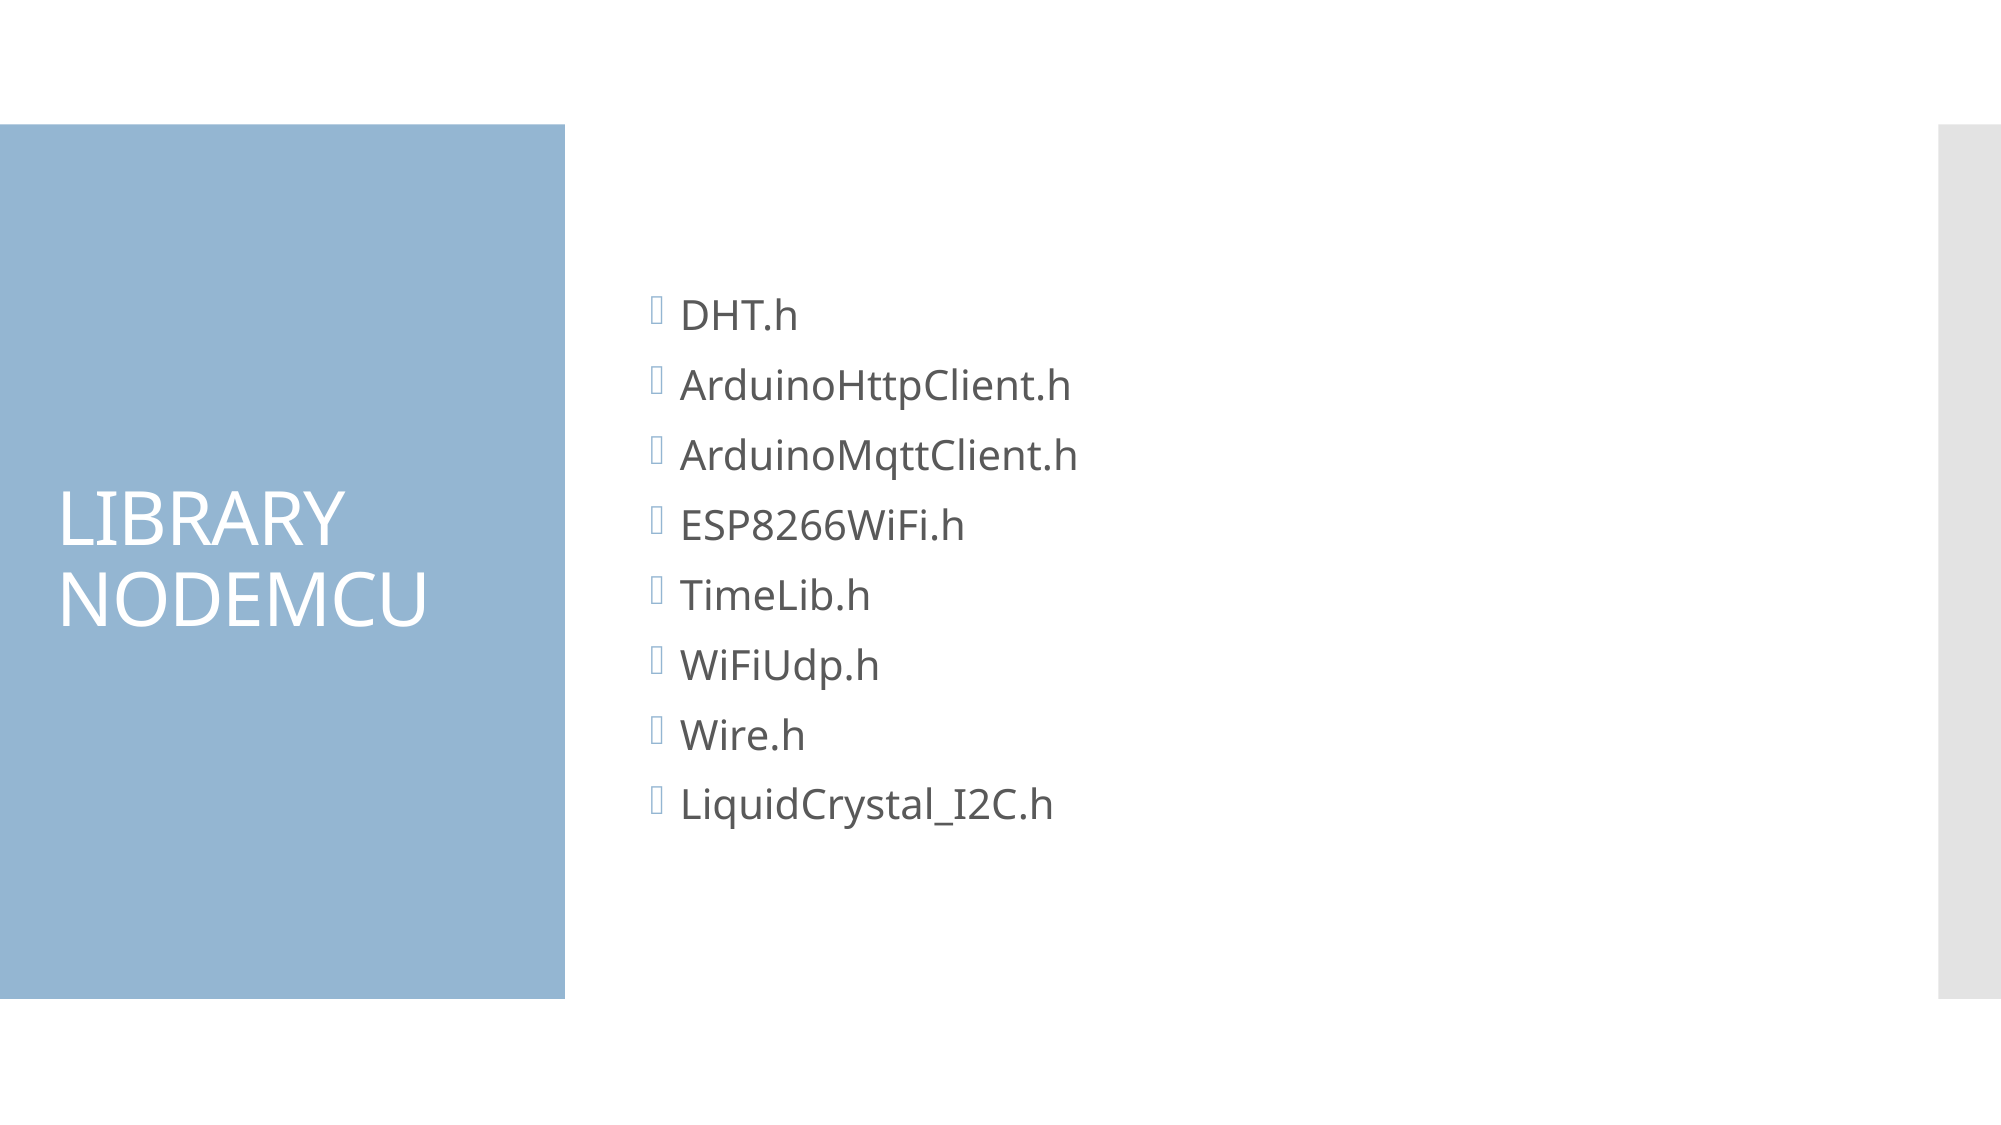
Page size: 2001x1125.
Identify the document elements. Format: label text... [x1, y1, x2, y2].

list DHT.h ArduinoHttpClient.h ArduinoMqttClient.h ESP8266WiFi.h TimeLib.h WiFiUdp.h Wire.h LiquidCrystal_I2C.h [634, 141, 1835, 982]
title LIBRARY NODEMCU [41, 184, 525, 940]
